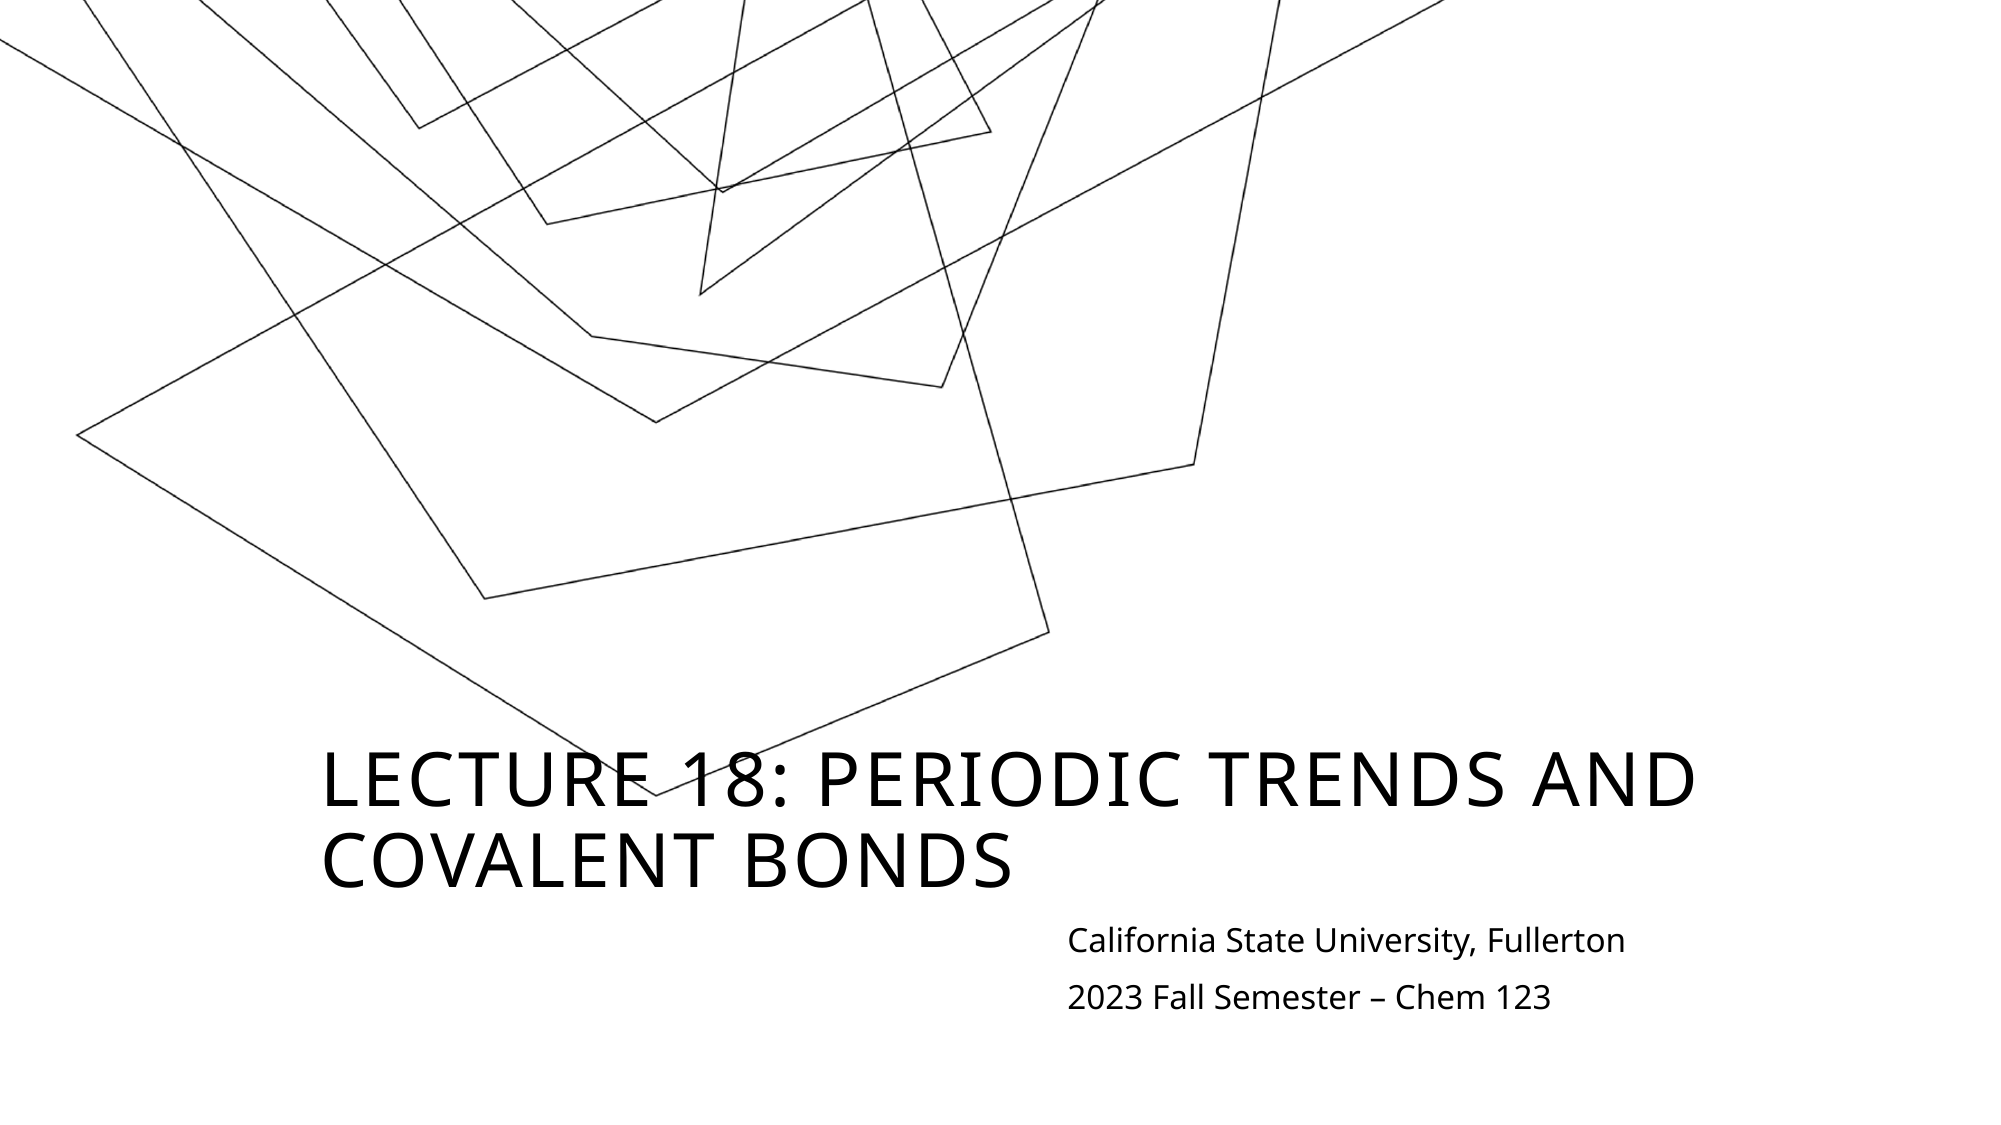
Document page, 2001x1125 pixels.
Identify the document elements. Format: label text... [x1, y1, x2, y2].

title Lecture 18: Periodic trends and covalent bonds [305, 727, 1864, 912]
picture [0, 0, 1557, 830]
subtitle California State University, Fullerton 2023 Fall Semester – Chem 123 [1052, 916, 1864, 1044]
